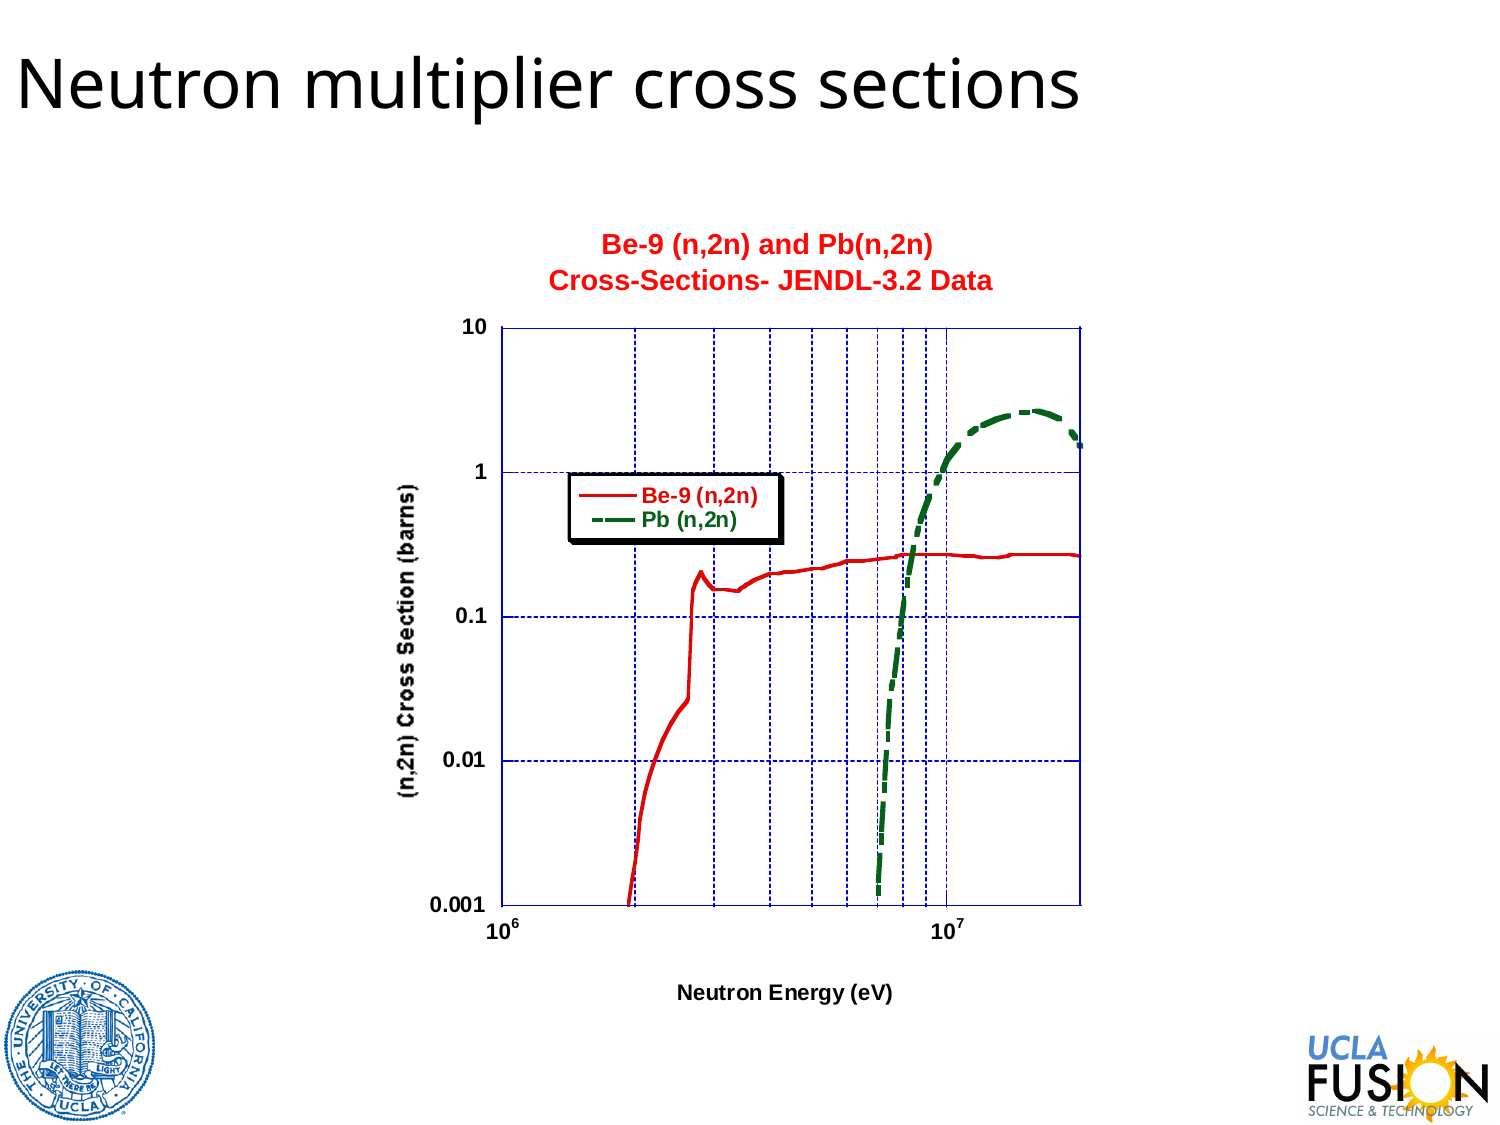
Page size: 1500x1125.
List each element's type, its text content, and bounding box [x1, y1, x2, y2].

title Neutron multiplier cross sections [0, 0, 1500, 172]
picture [1300, 1031, 1500, 1125]
picture [4, 970, 155, 1121]
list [386, 195, 1114, 1014]
